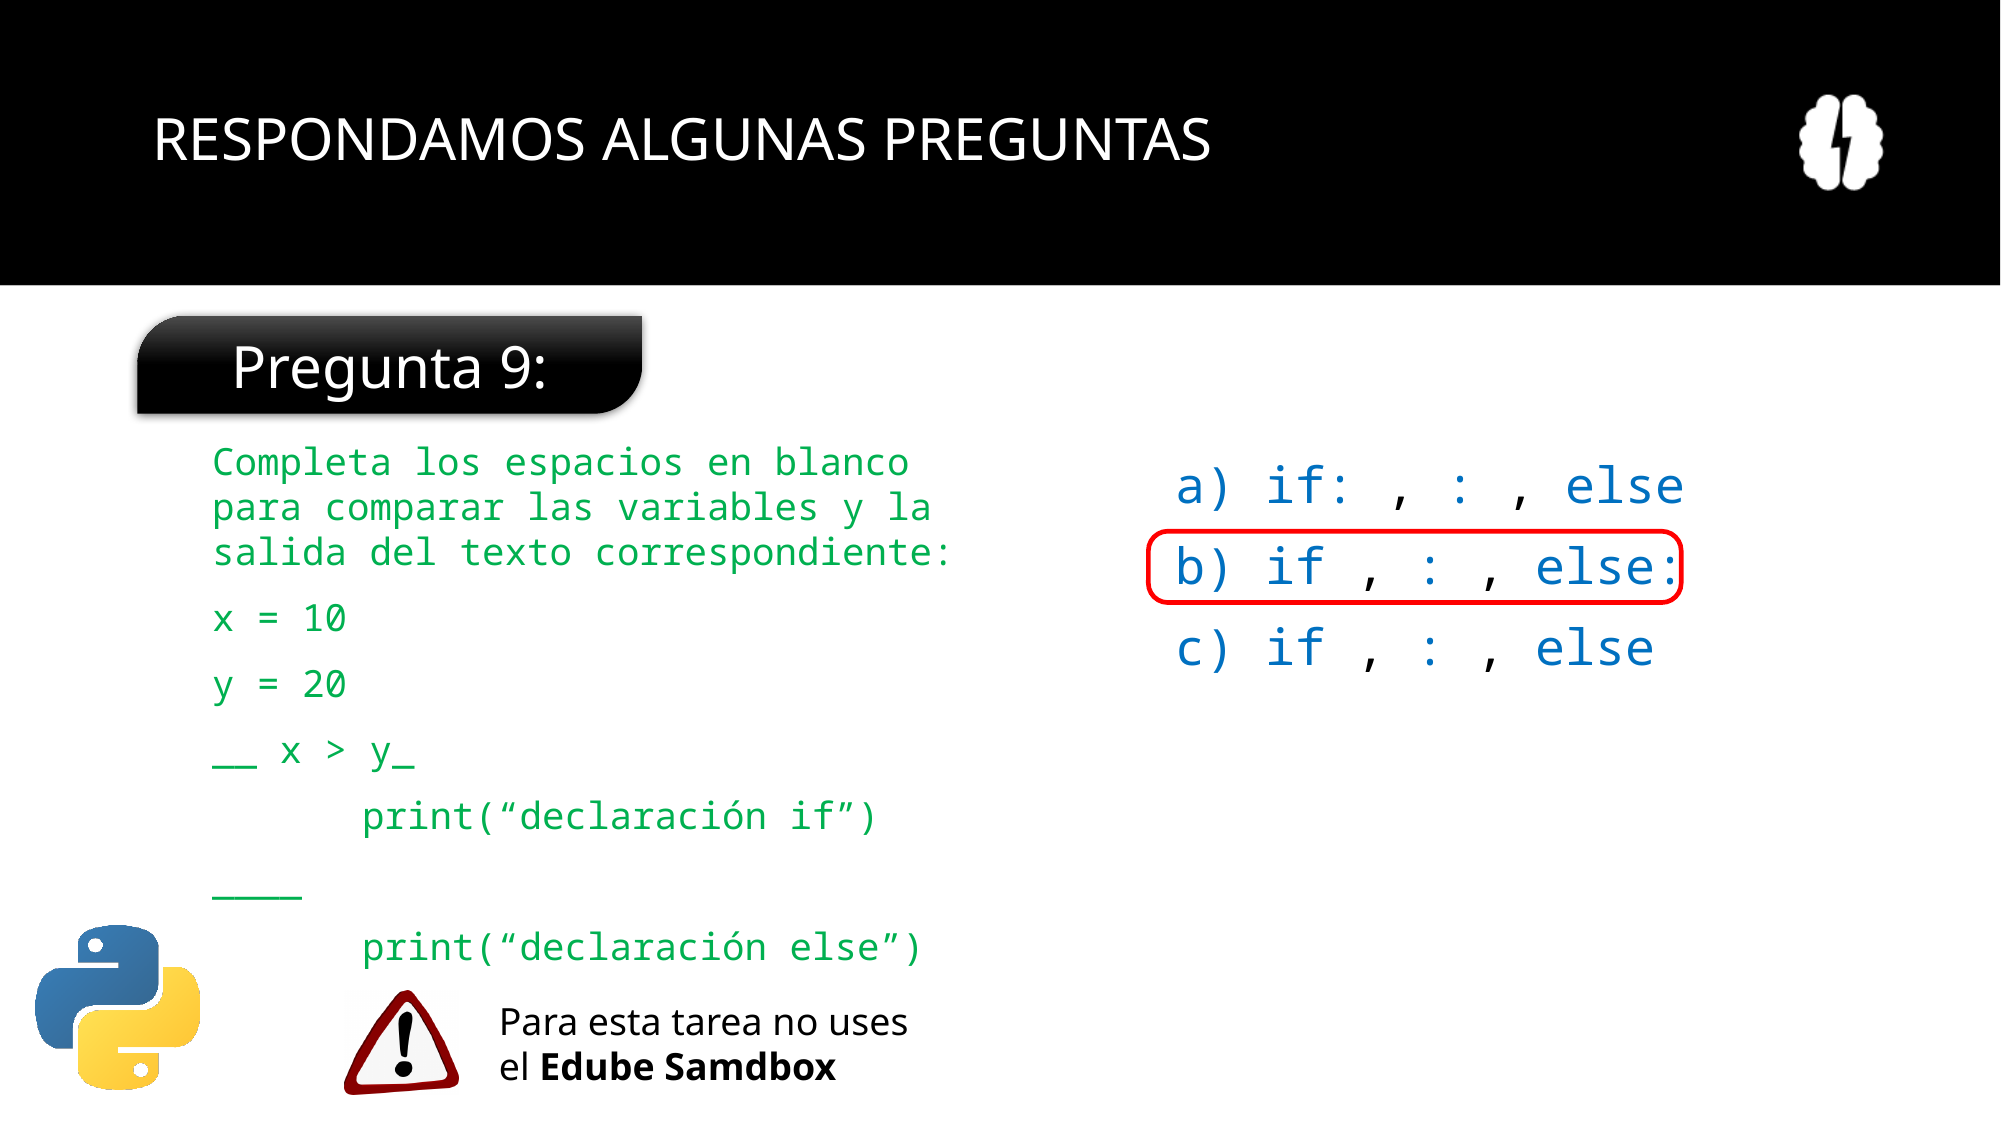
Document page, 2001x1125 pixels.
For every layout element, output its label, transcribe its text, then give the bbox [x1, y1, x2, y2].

list Completa los espacios en blanco para comparar las variables y la salida del texto correspondiente: x = 10 y = 20 __ x > y_ print(“declaración if”) ____ print(“declaración else”) [137, 364, 988, 1009]
text_box Para esta tarea no uses el Edube Samdbox [483, 990, 936, 1096]
text_box Pregunta 9: [137, 316, 643, 414]
picture [0, 0, 2001, 1125]
text_box [1147, 530, 1683, 604]
list a) if: , : , else b) if , : , else: c) if , : , else [1012, 364, 1863, 1009]
title RESPONDAMOS ALGUNAS PREGUNTAS [137, 89, 1682, 194]
